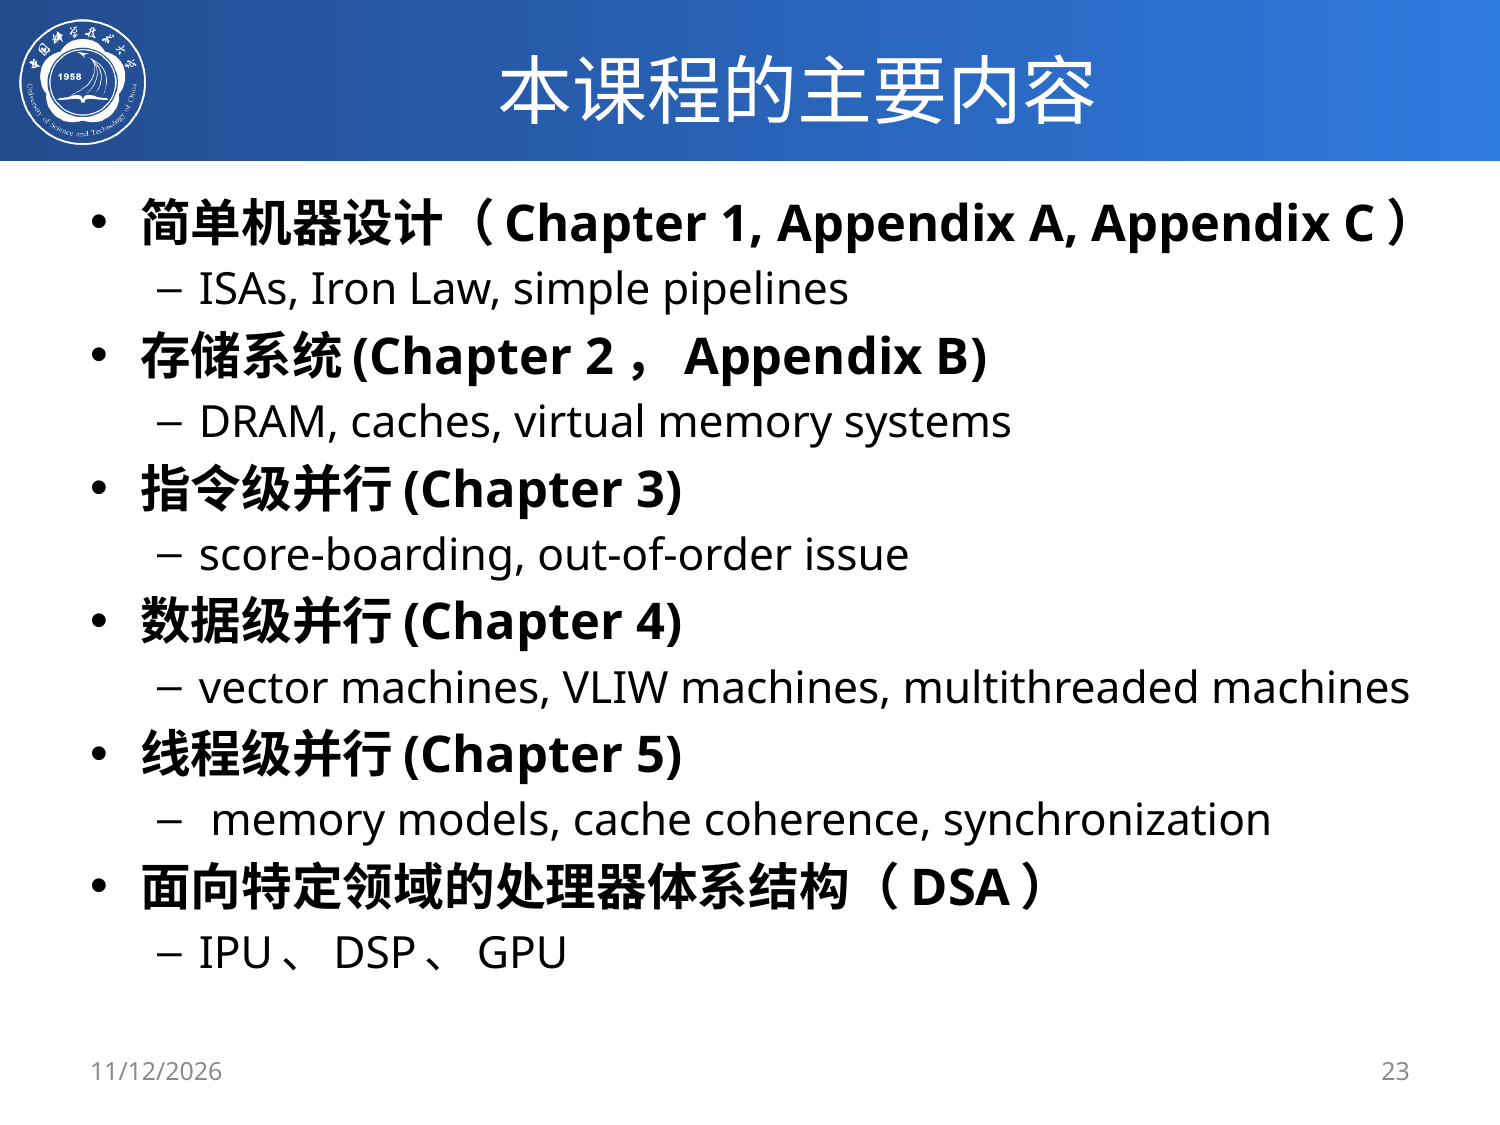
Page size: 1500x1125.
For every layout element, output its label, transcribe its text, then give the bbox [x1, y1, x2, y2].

list 简单机器设计（Chapter 1, Appendix A, Appendix C） ISAs, Iron Law, simple pipelines 存储系统(Chapter 2，Appendix B) DRAM, caches, virtual memory systems 指令级并行(Chapter 3) score-boarding, out-of-order issue 数据级并行(Chapter 4) vector machines, VLIW machines, multithreaded machines 线程级并行(Chapter 5) memory models, cache coherence, synchronization 面向特定领域的处理器体系结构（DSA） IPU、DSP、GPU [75, 183, 1466, 1013]
title 本课程的主要内容 [169, 24, 1425, 153]
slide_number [75, 1042, 425, 1103]
slide_number 23 [1074, 1042, 1425, 1103]
picture [19, 19, 146, 145]
